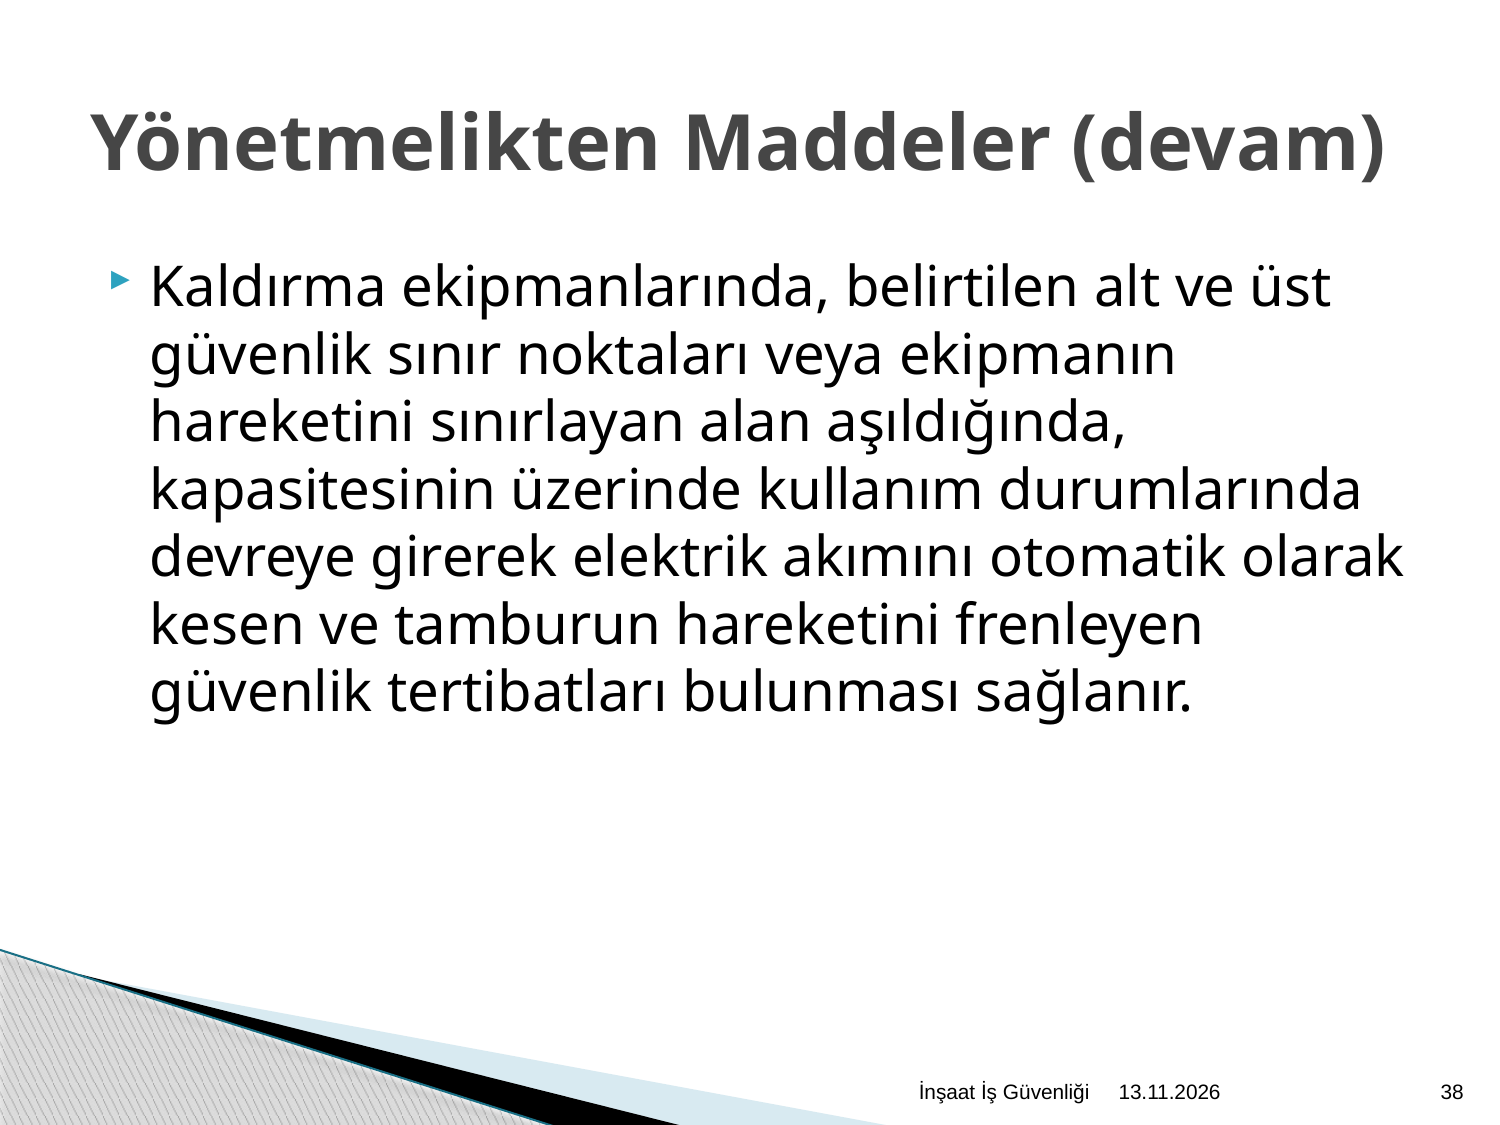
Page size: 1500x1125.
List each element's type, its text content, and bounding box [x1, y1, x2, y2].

slide_number 38 [1362, 1051, 1479, 1112]
title Yönetmelikten Maddeler (devam) [75, 45, 1425, 233]
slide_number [1105, 1051, 1362, 1112]
list Kaldırma ekipmanlarında, belirtilen alt ve üst güvenlik sınır noktaları veya ekipmanın hareketini sınırlayan alan aşıldığında, kapasitesinin üzerinde kullanım durumlarında devreye girerek elektrik akımını otomatik olarak kesen ve tamburun hareketini frenleyen güvenlik tertibatları bulunması sağlanır. [74, 242, 1426, 986]
footer İnşaat İş Güvenliği [718, 1051, 1105, 1112]
